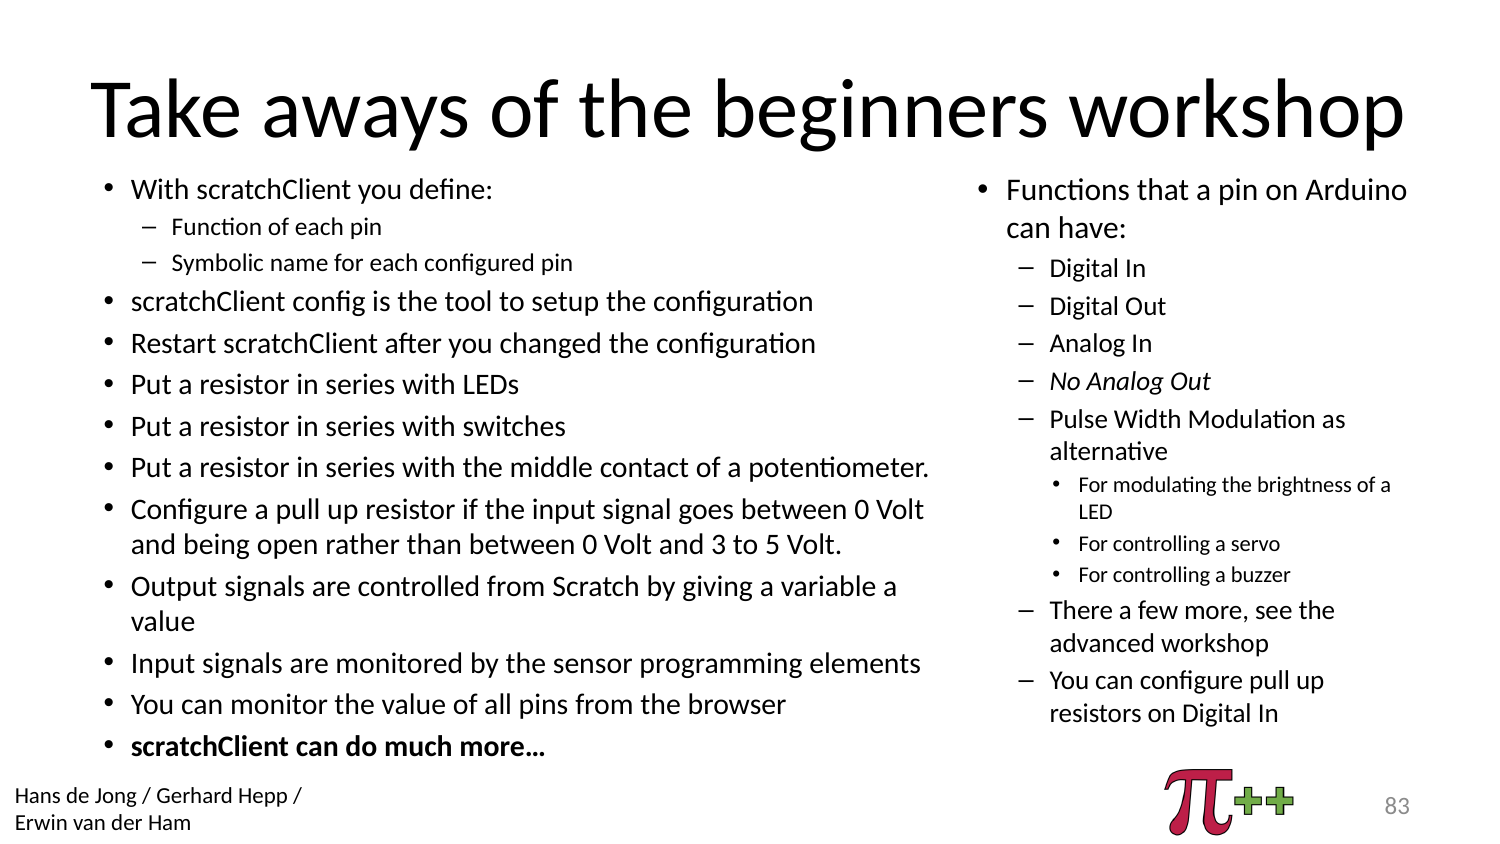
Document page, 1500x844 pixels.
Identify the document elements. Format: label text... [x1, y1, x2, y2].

picture [1163, 768, 1294, 836]
list Functions that a pin on Arduino can have: Digital In Digital Out Analog In No Analog Out Pulse Width Modulation as alternative For modulating the brightness of a LED For controlling a servo For controlling a buzzer There a few more, see the advanced workshop You can configure pull up resistors on Digital In [963, 161, 1437, 741]
slide_number 83 [1340, 782, 1425, 827]
list With scratchClient you define: Function of each pin Symbolic name for each configured pin scratchClient config is the tool to setup the configuration Restart scratchClient after you changed the configuration Put a resistor in series with LEDs Put a resistor in series with switches Put a resistor in series with the middle contact of a potentiometer. Configure a pull up resistor if the input signal goes between 0 Volt and being open rather than between 0 Volt and 3 to 5 Volt. Output signals are controlled from Scratch by giving a variable a value Input signals are monitored by the sensor programming elements You can monitor the value of all pins from the browser scratchClient can do much more… [88, 161, 963, 777]
title Take aways of the beginners workshop [75, 33, 1425, 175]
